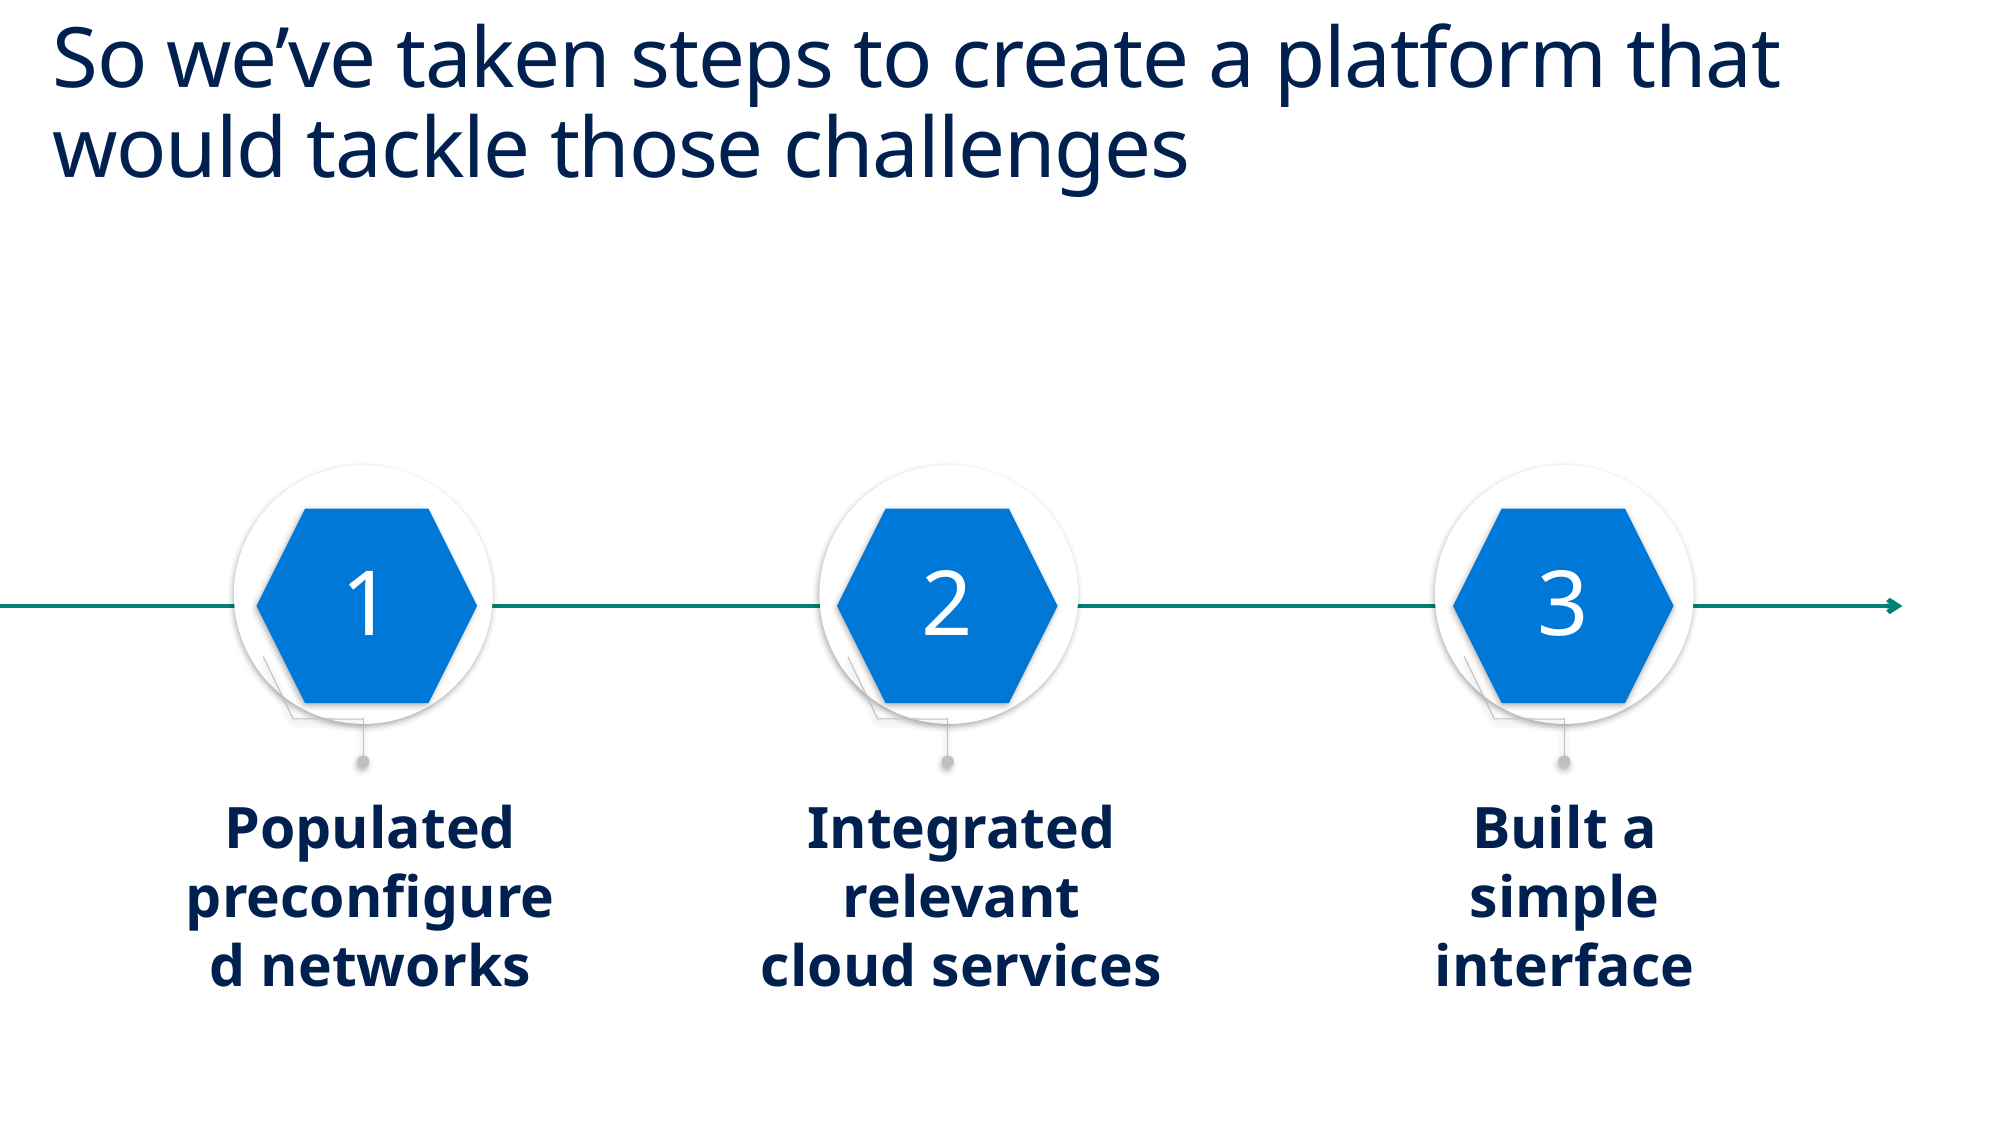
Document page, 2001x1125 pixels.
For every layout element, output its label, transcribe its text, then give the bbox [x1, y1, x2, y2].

text_box Integrated relevant cloud services [758, 791, 1165, 998]
title So we’ve taken steps to create a platform that would tackle those challenges [0, 0, 2000, 195]
text_box Populated preconfigured networks [179, 791, 562, 998]
text_box Built a simple interface [1396, 791, 1733, 998]
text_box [281, 637, 364, 762]
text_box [1434, 464, 1694, 725]
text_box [233, 464, 493, 725]
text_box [819, 464, 1079, 725]
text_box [866, 637, 949, 762]
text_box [1482, 637, 1565, 762]
